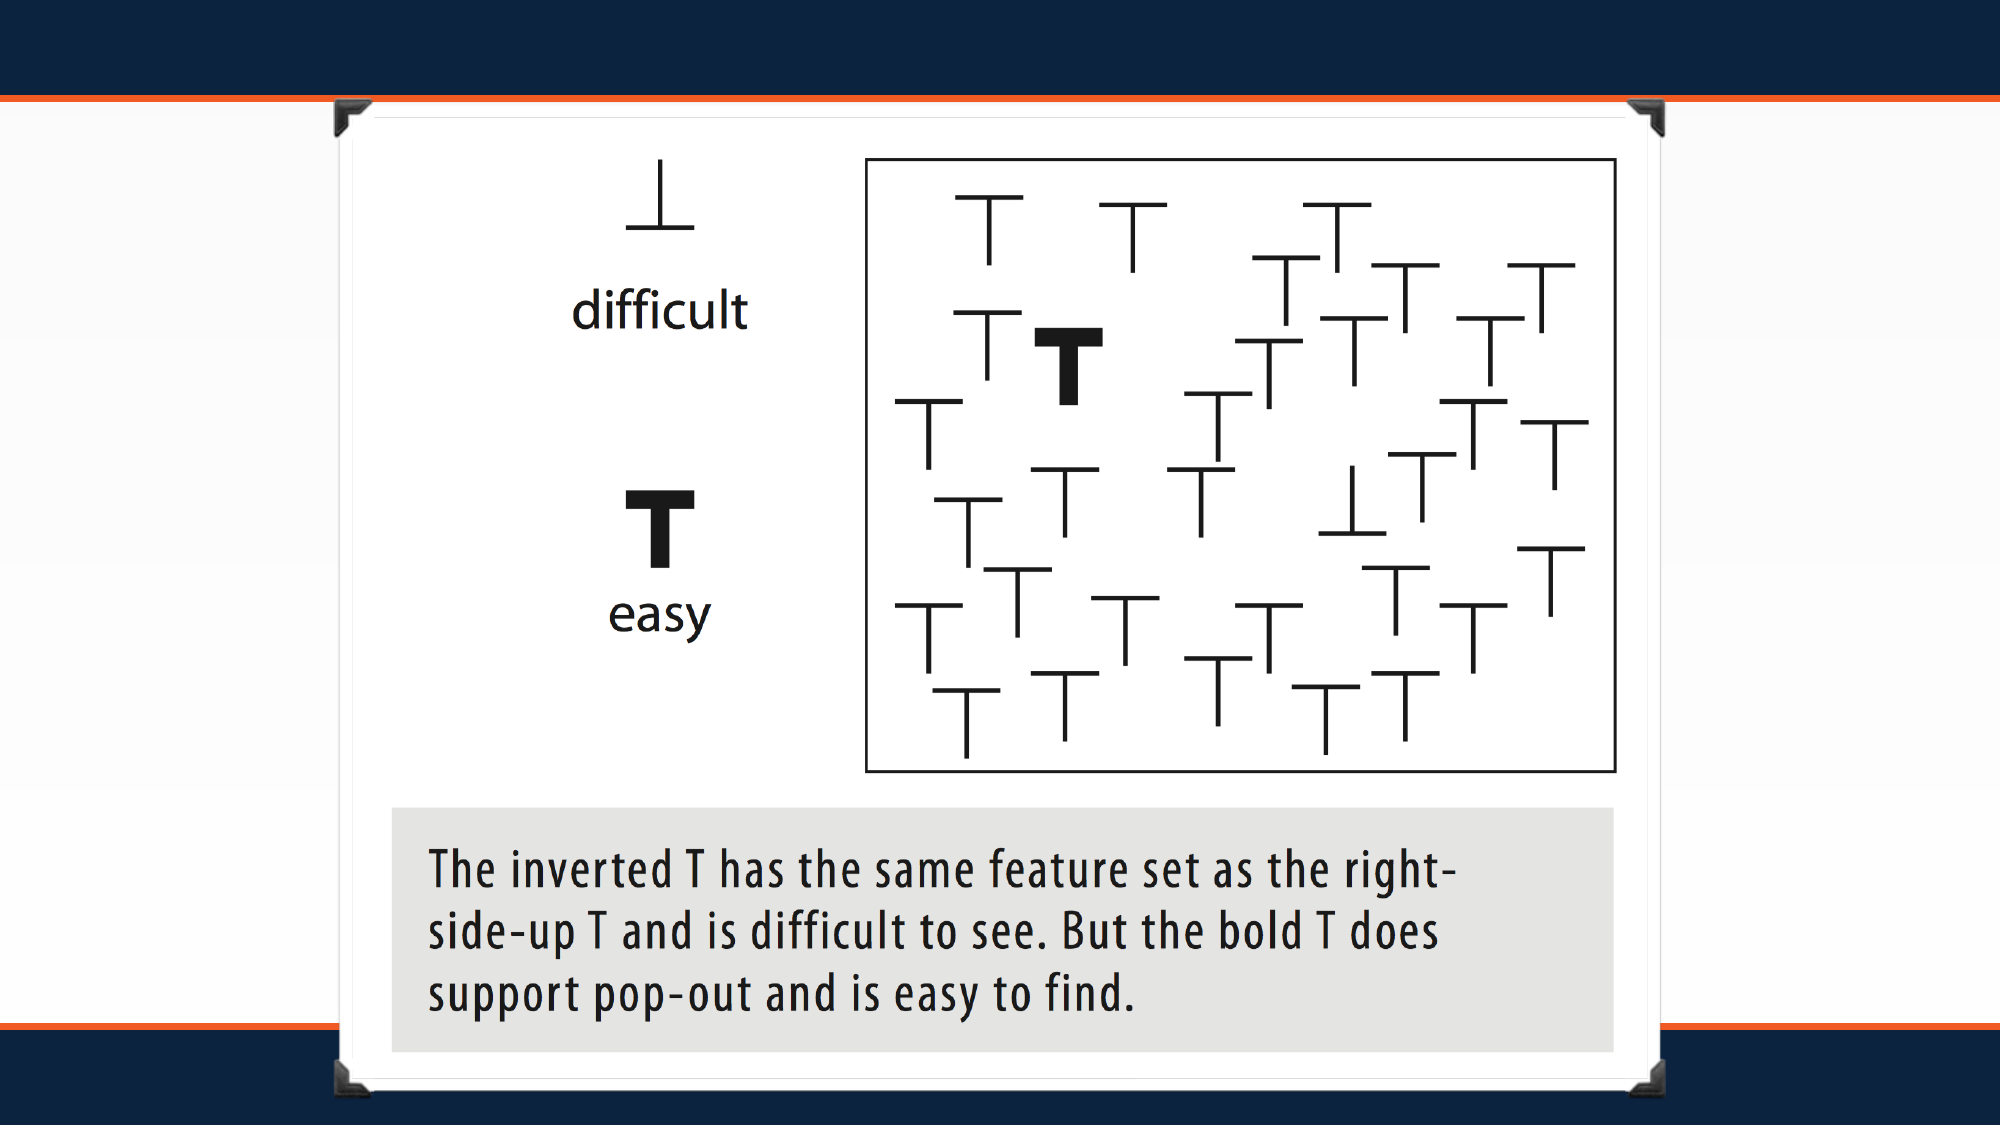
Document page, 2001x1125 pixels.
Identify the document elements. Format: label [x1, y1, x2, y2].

text_box [332, 96, 1668, 1101]
